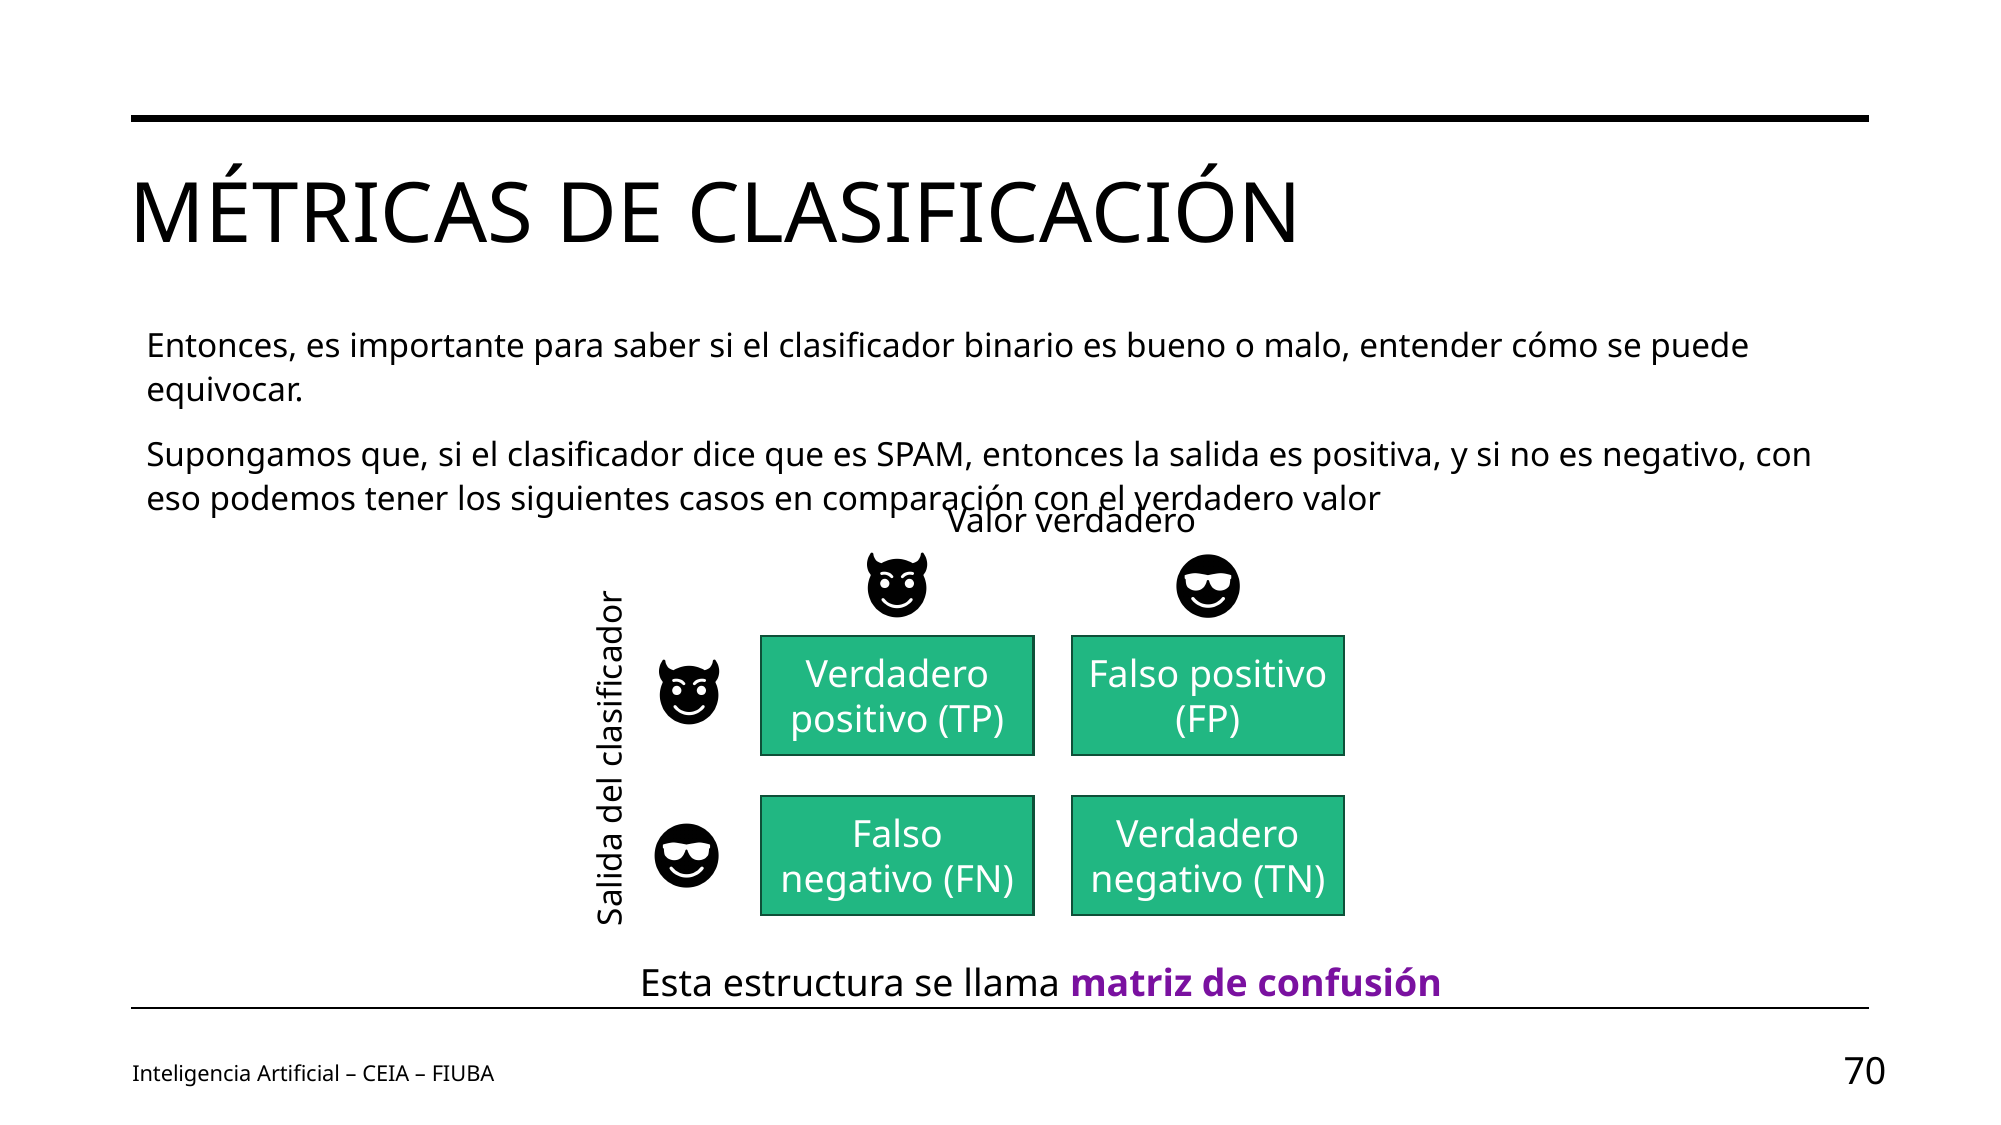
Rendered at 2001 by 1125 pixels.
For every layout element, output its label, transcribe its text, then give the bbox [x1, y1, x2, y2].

picture [652, 658, 726, 732]
list Entonces, es importante para saber si el clasificador binario es bueno o malo, entender cómo se puede equivocar. Supongamos que, si el clasificador dice que es SPAM, entonces la salida es positiva, y si no es negativo, con eso podemos tener los siguientes casos en comparación con el verdadero valor [131, 312, 1869, 1003]
footer Inteligencia Artificial – CEIA – FIUBA [117, 1042, 862, 1103]
text_box Falso positivo (FP) [1071, 635, 1345, 756]
picture [860, 551, 934, 625]
text_box Salida del clasificador [580, 576, 636, 942]
picture [1168, 546, 1248, 626]
text_box Valor verdadero [932, 491, 1211, 547]
picture [646, 815, 727, 896]
text_box Esta estructura se llama matriz de confusión [625, 951, 1458, 1012]
title Métricas de clasificación [114, 151, 1869, 377]
slide_number 70 [1791, 1042, 1902, 1103]
text_box Verdadero positivo (TP) [760, 635, 1035, 756]
text_box Verdadero negativo (TN) [1071, 795, 1345, 916]
text_box Falso negativo (FN) [760, 795, 1035, 916]
